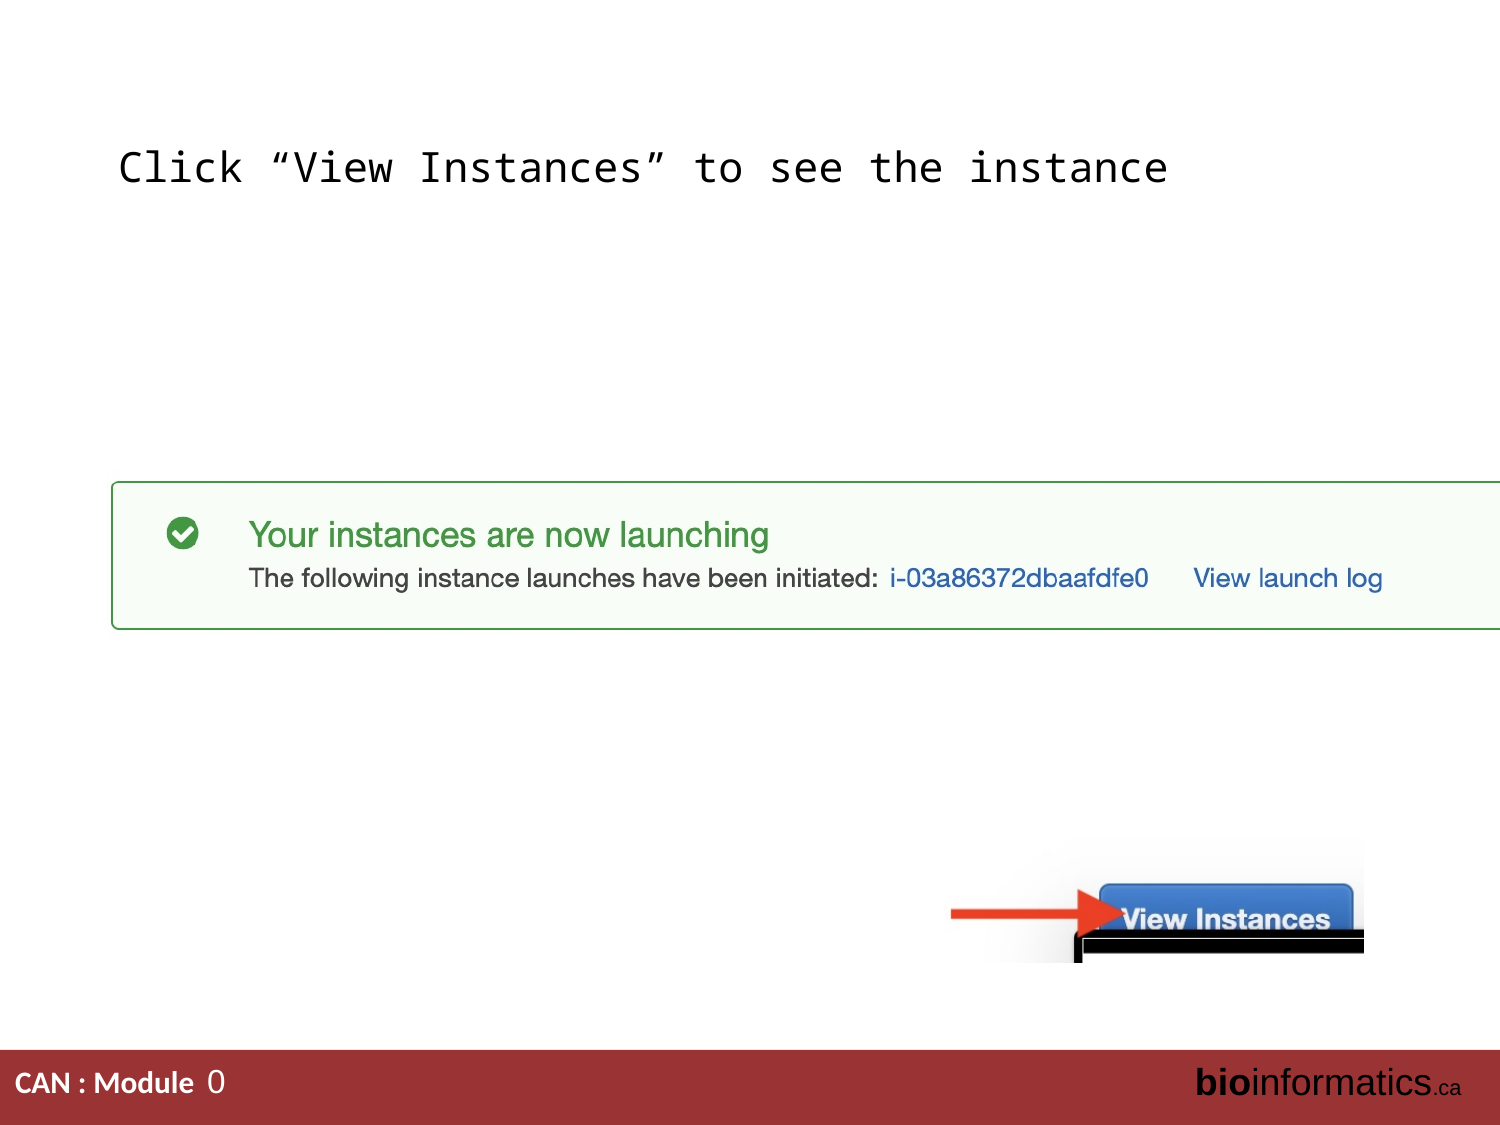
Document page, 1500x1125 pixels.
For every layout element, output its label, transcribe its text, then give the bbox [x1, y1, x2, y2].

picture [106, 451, 1500, 649]
picture [292, 781, 1364, 964]
title Click “View Instances” to see the instance [103, 59, 1397, 278]
